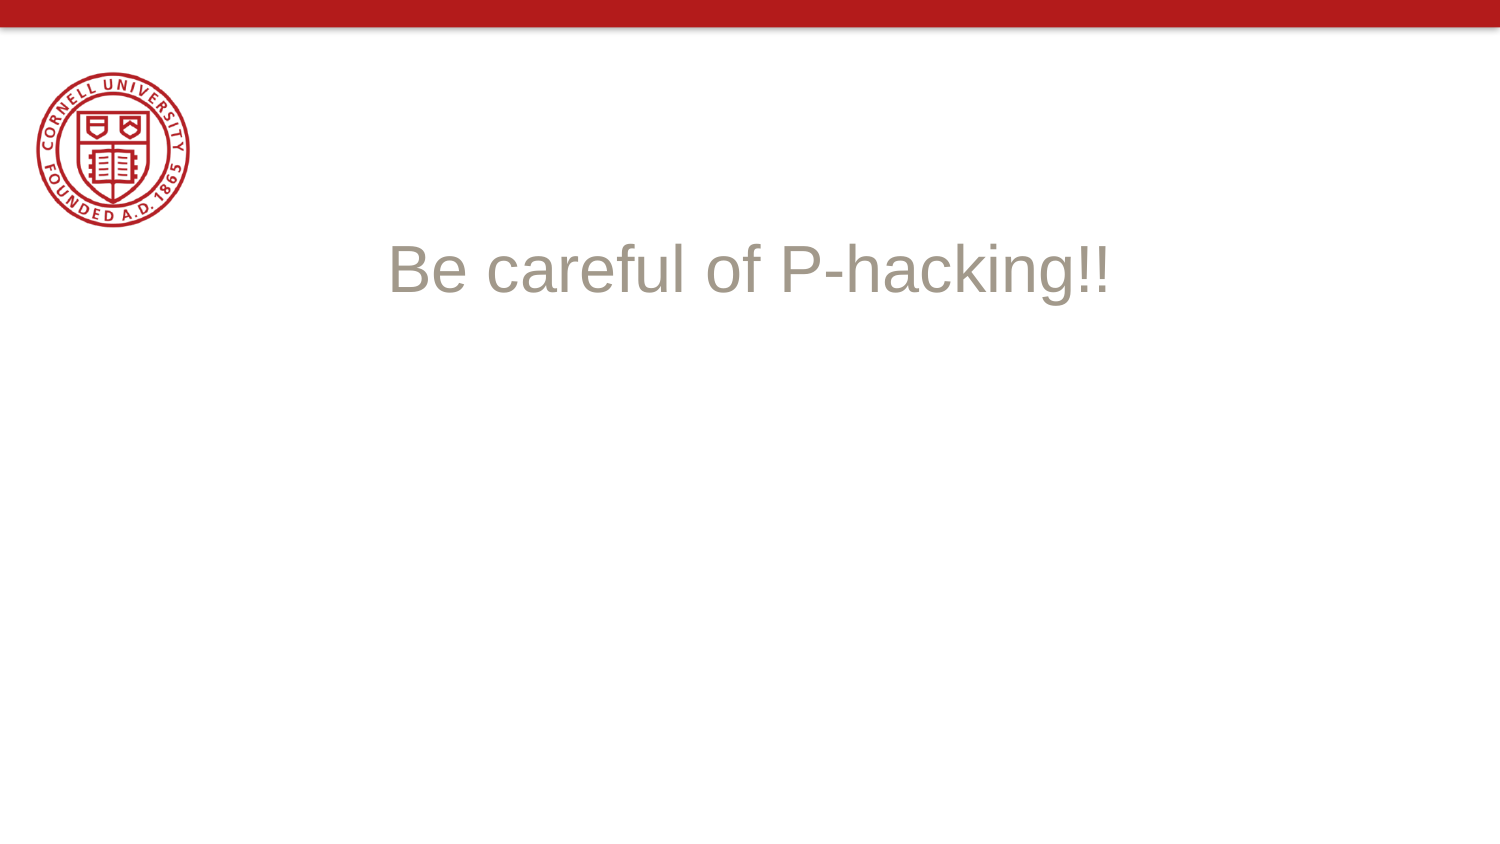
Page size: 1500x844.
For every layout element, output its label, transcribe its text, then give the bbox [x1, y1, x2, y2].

picture [29, 65, 213, 209]
list Be careful of P-hacking!! [0, 209, 1500, 322]
